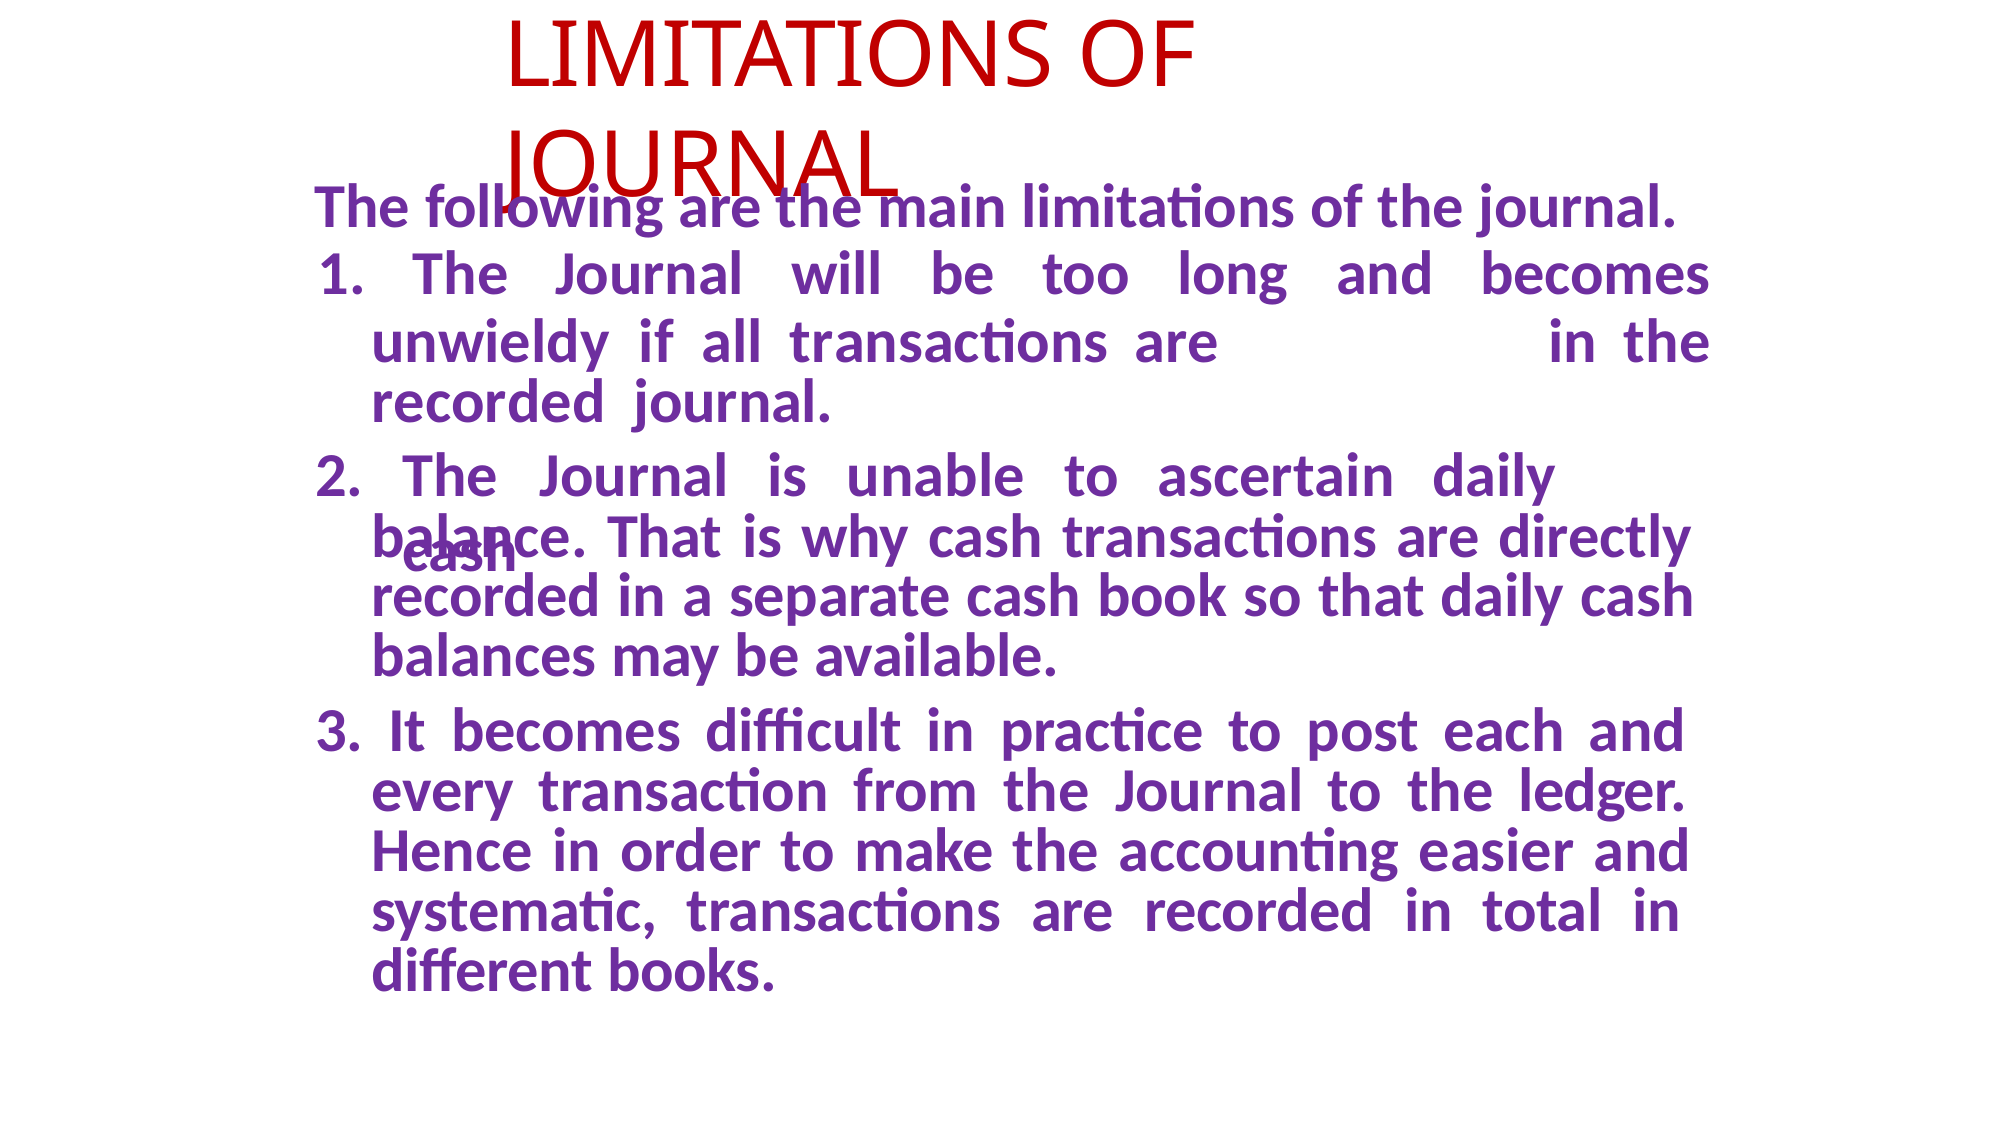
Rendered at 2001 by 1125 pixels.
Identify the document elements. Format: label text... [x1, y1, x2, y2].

text_box The following are the main limitations of the journal. [312, 162, 1688, 237]
text_box 2. [312, 431, 366, 491]
text_box unwieldy if all transactions are recorded journal. [369, 297, 1478, 435]
title LIMITATIONS OF JOURNAL [501, 0, 1500, 162]
text_box balance. That is why cash transactions are directly recorded in a separate cash book so that daily cash balances may be available. 3. It becomes difficult in practice to post each and every transaction from the Journal to the ledger. Hence in order to make the accounting easier and systematic, transactions are recorded in total in different books. [312, 491, 1712, 1004]
text_box The Journal is unable to ascertain daily cash [400, 432, 1712, 491]
text_box 1. The Journal will be too long and becomes in the [312, 237, 1712, 375]
